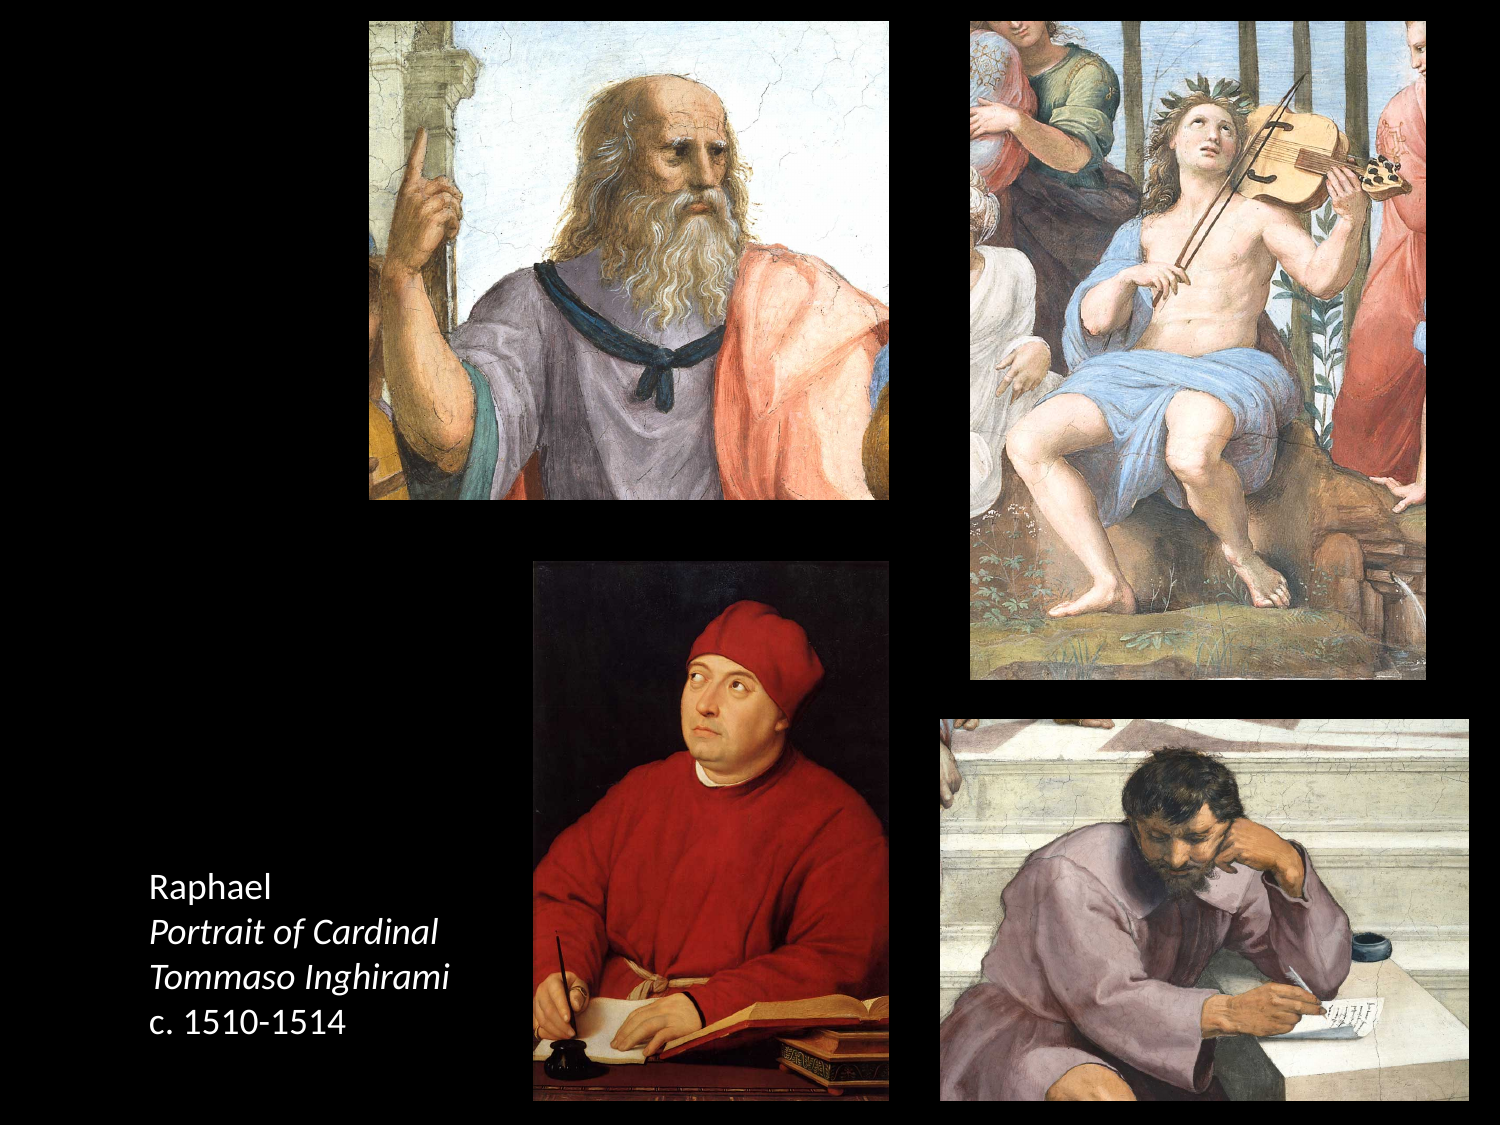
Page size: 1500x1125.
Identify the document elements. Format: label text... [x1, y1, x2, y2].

picture [939, 719, 1469, 1101]
picture [369, 21, 889, 500]
picture [533, 561, 889, 1101]
text_box Raphael Portrait of Cardinal Tommaso Inghirami c. 1510-1514 [134, 764, 507, 1095]
picture [970, 21, 1427, 681]
